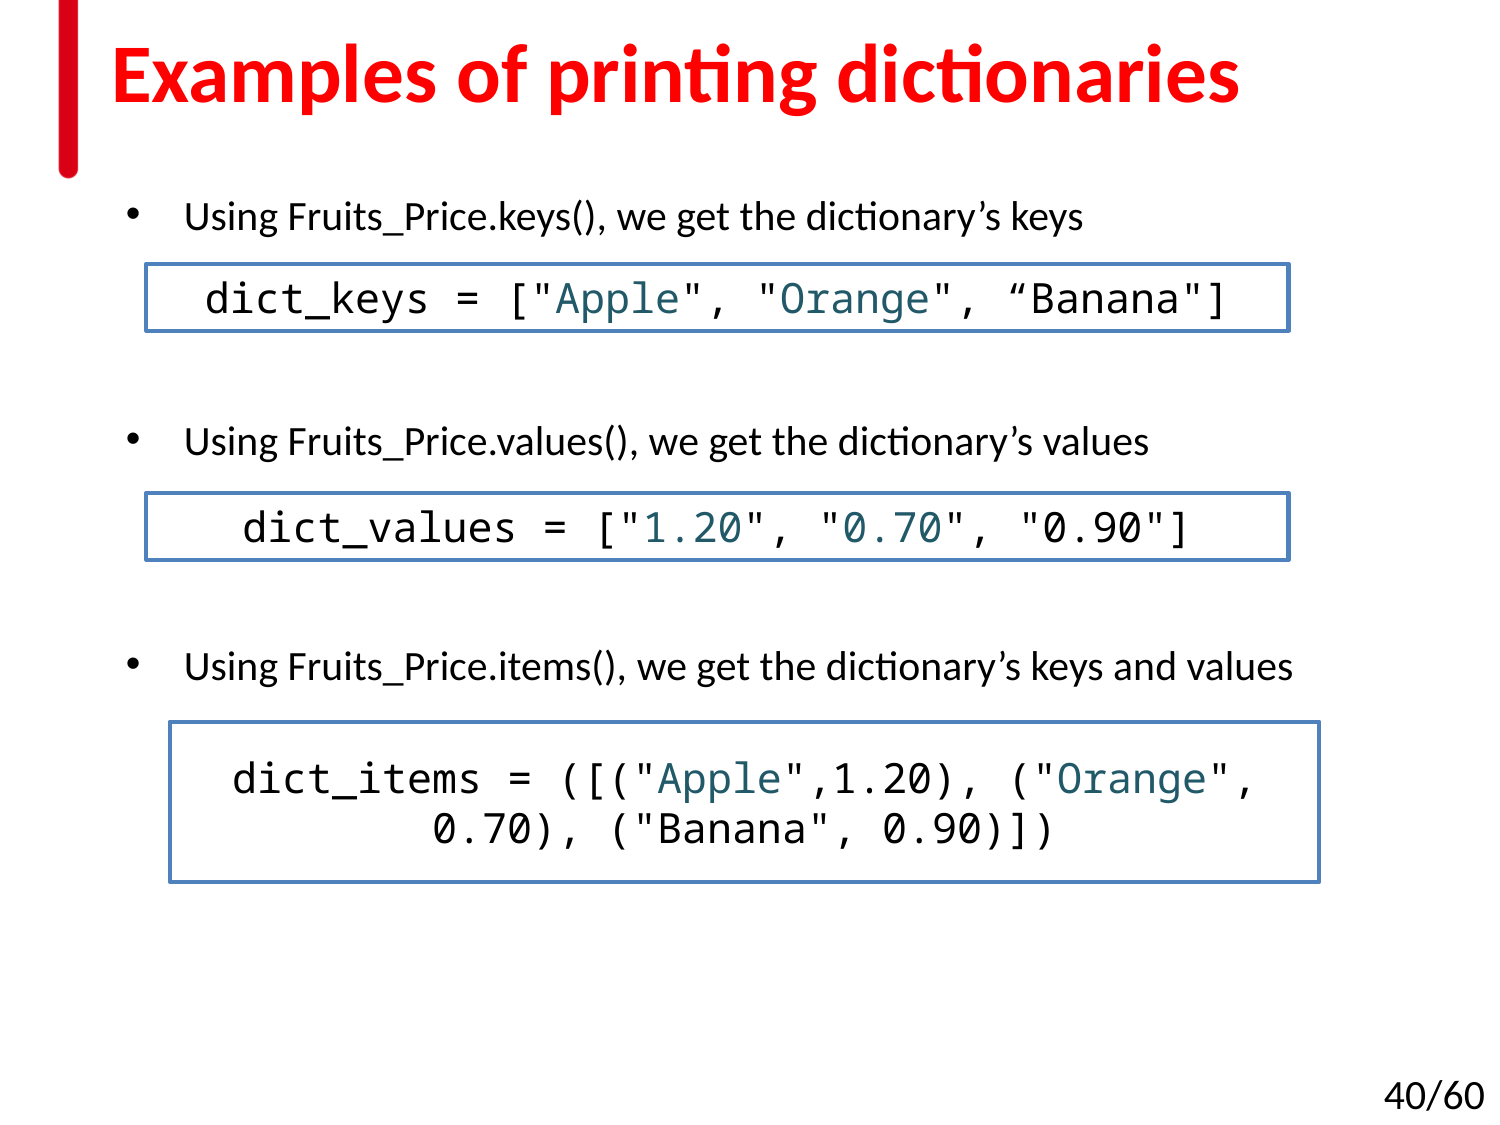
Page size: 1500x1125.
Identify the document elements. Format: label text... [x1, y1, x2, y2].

picture [57, 0, 81, 200]
text_box dict_values = ["1.20", "0.70", "0.90"] [144, 491, 1291, 562]
title Examples of printing dictionaries [96, 0, 1425, 138]
text_box Using Fruits_Price.keys(), we get the dictionary’s keys Using Fruits_Price.values(), we get the dictionary’s values Using Fruits_Price.items(), we get the dictionary’s keys and values [110, 180, 1476, 839]
text_box dict_items = ([("Apple",1.20), ("Orange", 0.70), ("Banana", 0.90)]) [168, 720, 1321, 884]
text_box dict_keys = ["Apple", "Orange", “Banana"] [144, 262, 1291, 333]
